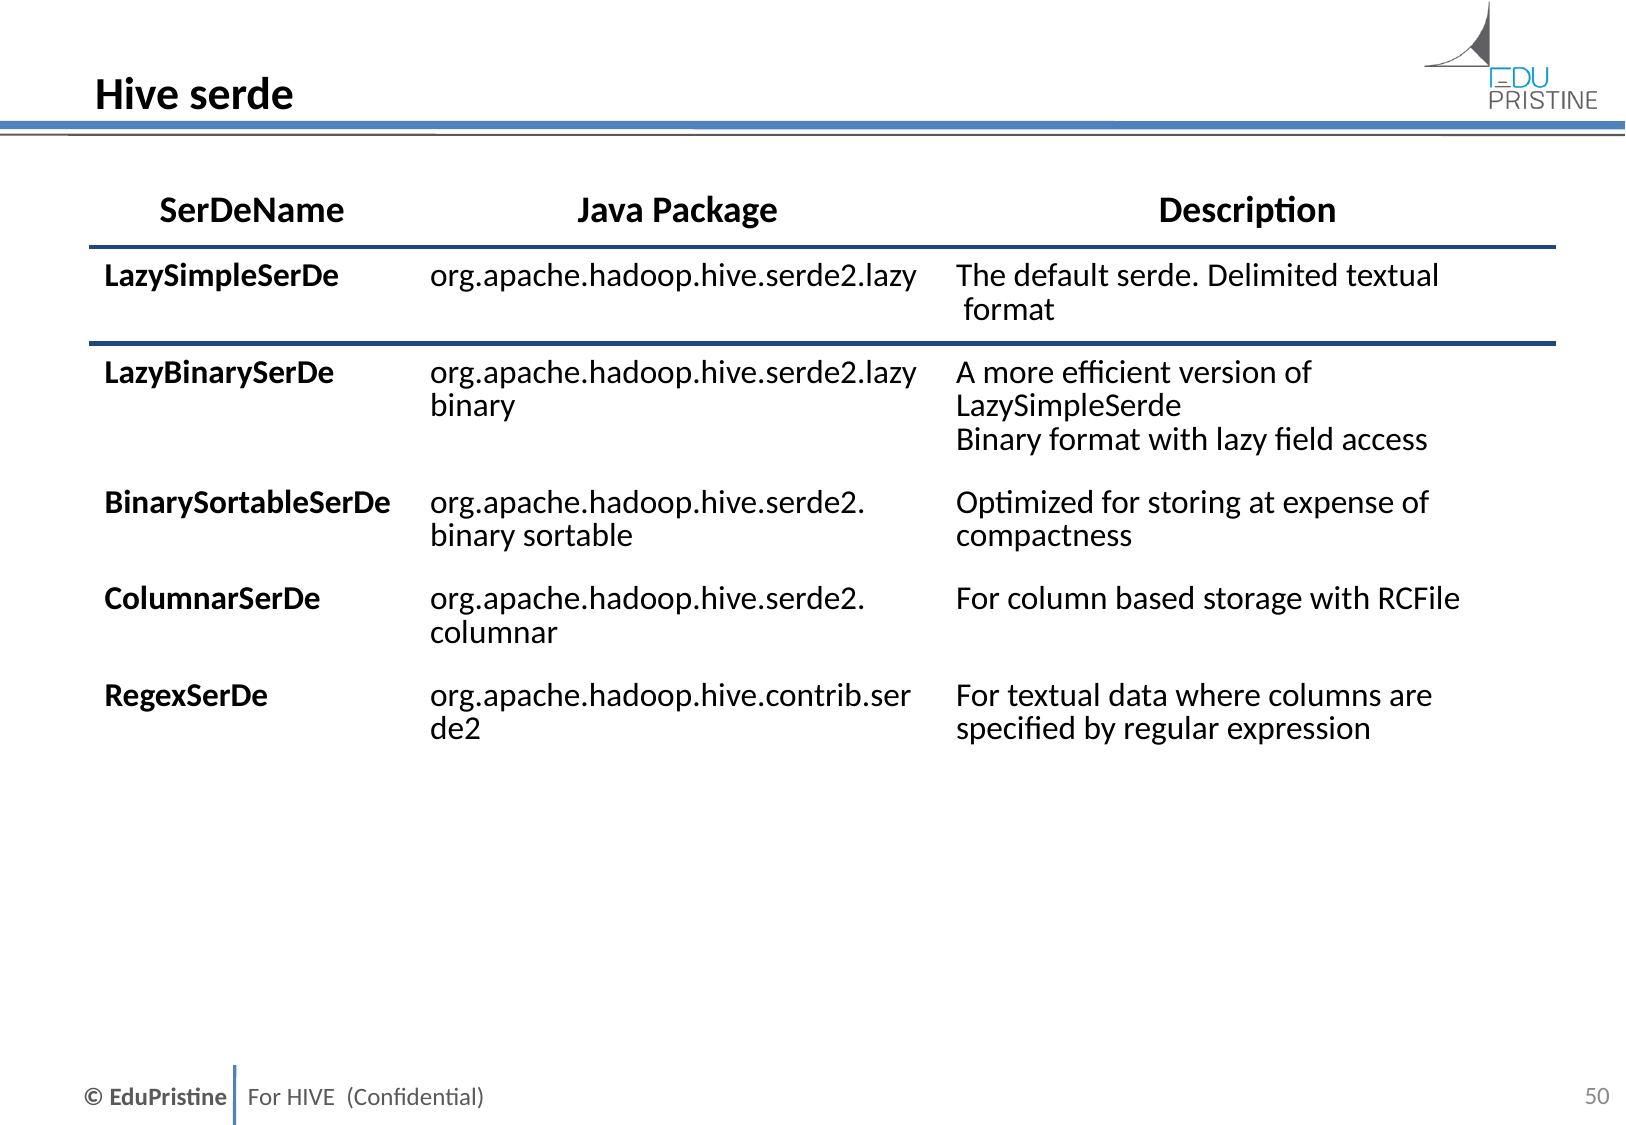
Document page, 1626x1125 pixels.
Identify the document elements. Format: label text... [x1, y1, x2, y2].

title Hive serde [87, 10, 1416, 126]
table_cell RegexSerDe [90, 667, 414, 762]
table_cell BinarySortableSerDe [90, 474, 414, 569]
table_cell ColumnarSerDe [90, 571, 414, 666]
table_cell LazySimpleSerDe [90, 249, 414, 341]
table_cell org.apache.hadoop.hive.serde2.lazy [416, 249, 940, 341]
table_cell The default serde. Delimited textual format [942, 249, 1554, 341]
table_cell For column based storage with RCFile [942, 571, 1554, 666]
table_header Description [942, 180, 1554, 245]
table_cell Optimized for storing at expense of compactness [942, 474, 1554, 569]
table_cell A more efficient version of LazySimpleSerde Binary format with lazy field access [942, 346, 1554, 472]
table_cell org.apache.hadoop.hive.contrib.serde2 [416, 667, 940, 762]
table_header Java Package [416, 180, 940, 245]
picture [1424, 1, 1597, 109]
table_cell For textual data where columns are specified by regular expression [942, 667, 1554, 762]
slide_number 49 [1543, 1065, 1625, 1125]
table_cell LazyBinarySerDe [90, 346, 414, 472]
table_cell org.apache.hadoop.hive.serde2.lazybinary [416, 346, 940, 472]
table_cell org.apache.hadoop.hive.serde2. binary sortable [416, 474, 940, 569]
table_cell org.apache.hadoop.hive.serde2. columnar [416, 571, 940, 666]
table_header SerDeName [90, 180, 414, 245]
